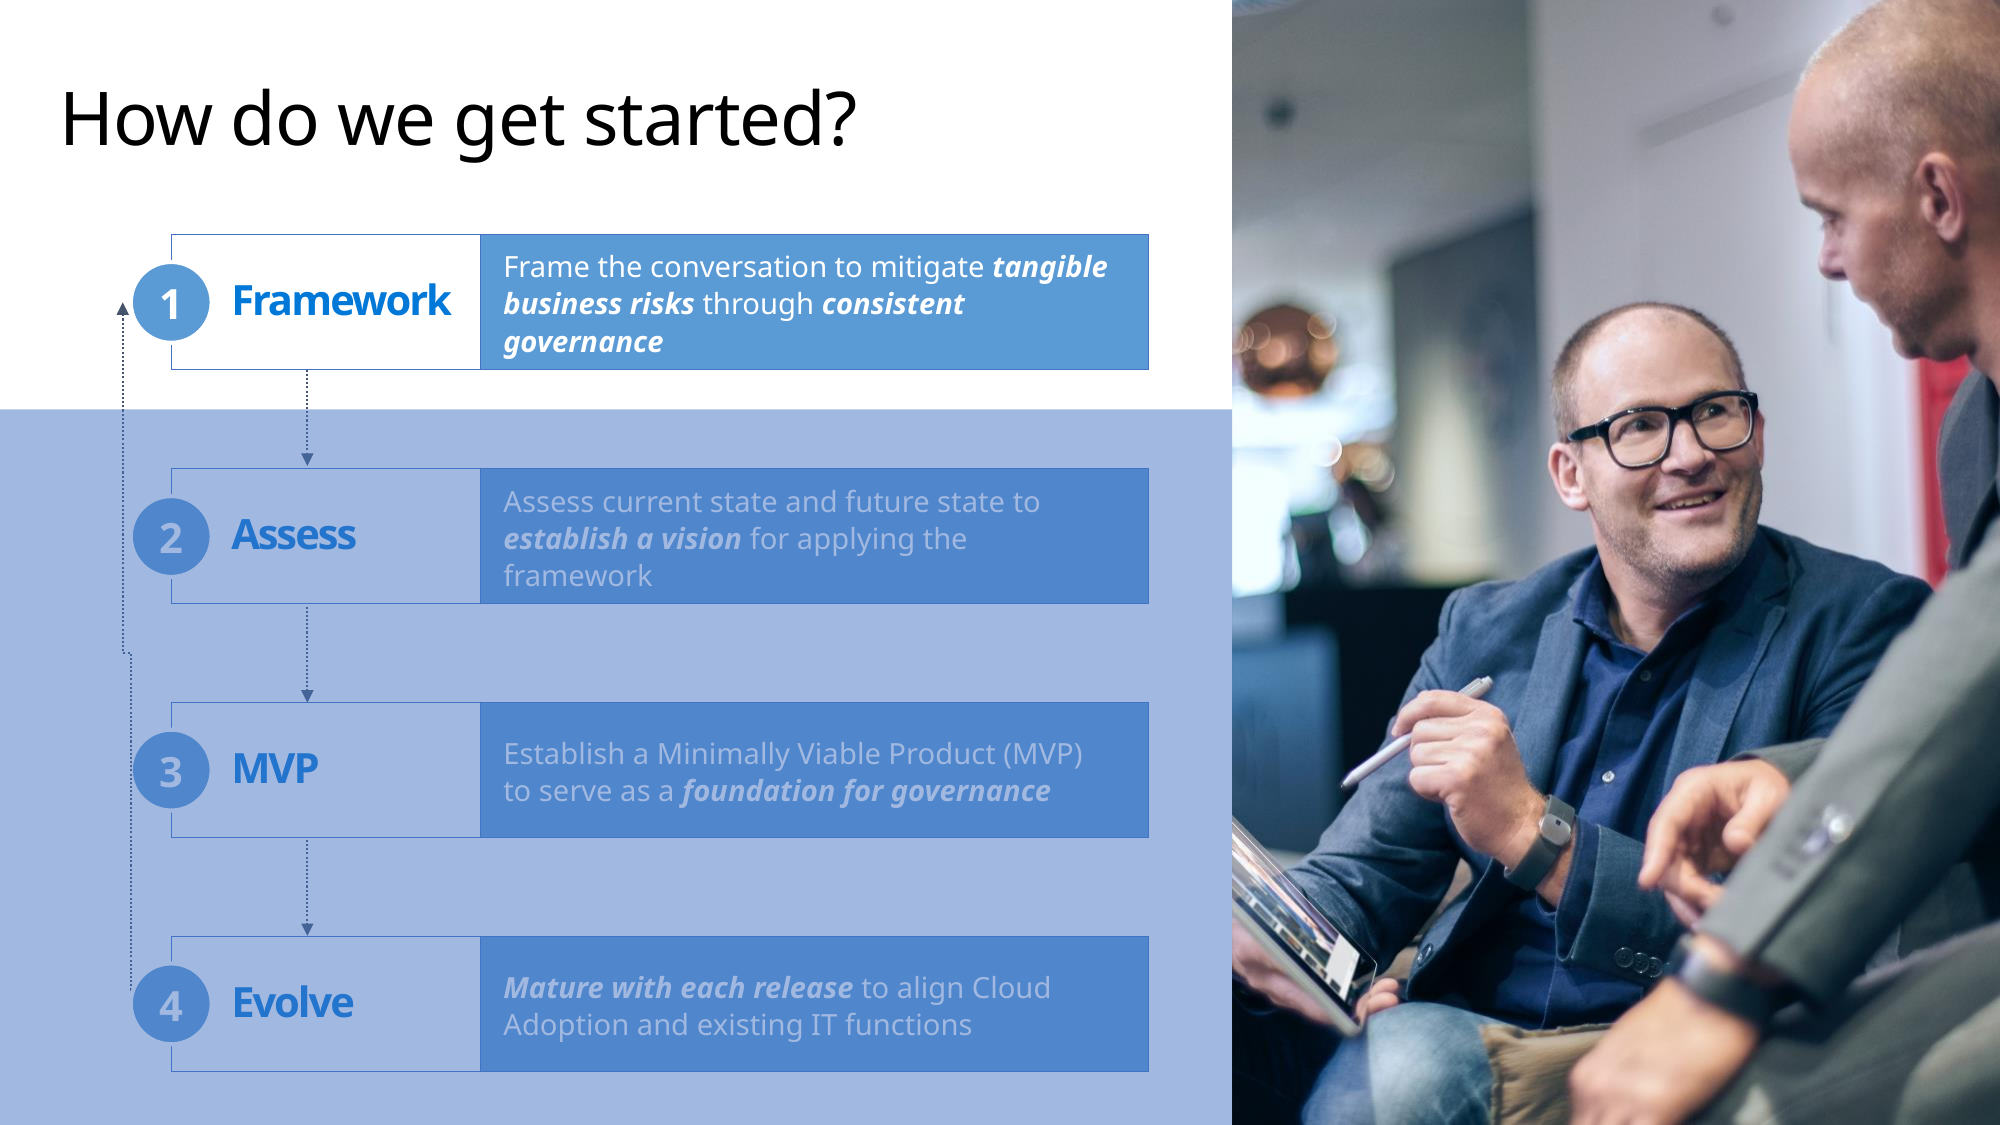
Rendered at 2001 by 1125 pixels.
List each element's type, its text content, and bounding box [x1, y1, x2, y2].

picture [1232, 0, 2000, 1125]
text_box Frame the conversation to mitigate tangible business risks through consistent governance [481, 234, 1149, 370]
text_box 1 [130, 261, 213, 344]
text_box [0, 648, 477, 657]
text_box [0, 408, 1232, 1125]
text_box Framework [171, 234, 481, 370]
title How do we get started? [44, 47, 1024, 196]
